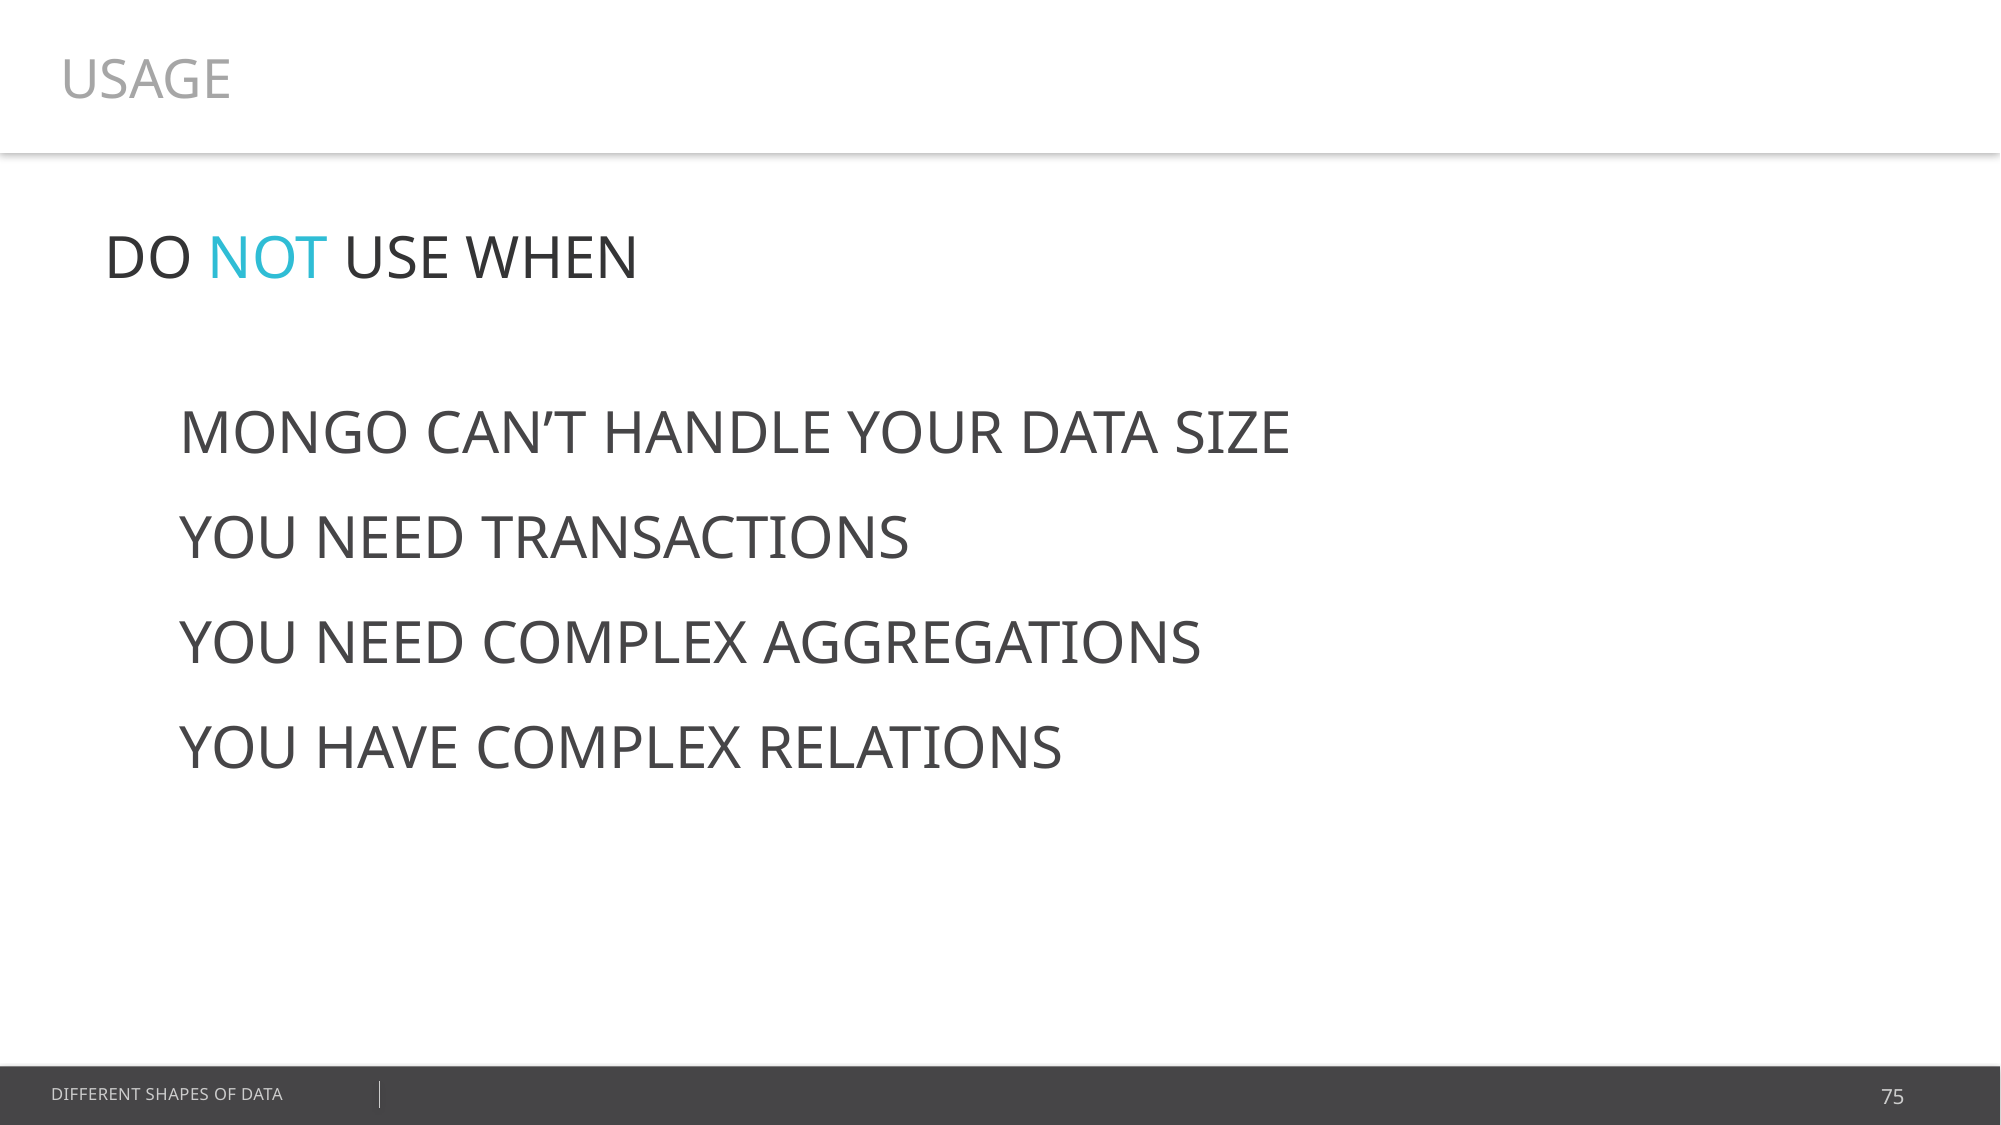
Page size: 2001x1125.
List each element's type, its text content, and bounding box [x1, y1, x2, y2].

list USAGE [0, 0, 2000, 153]
text_box DO NOT USE WHEN MONGO CAN’T HANDLE YOUR DATA SIZE YOU NEED TRANSACTIONS YOU NEED COMPLEX AGGREGATIONS YOU HAVE COMPLEX RELATIONS [90, 213, 1308, 788]
